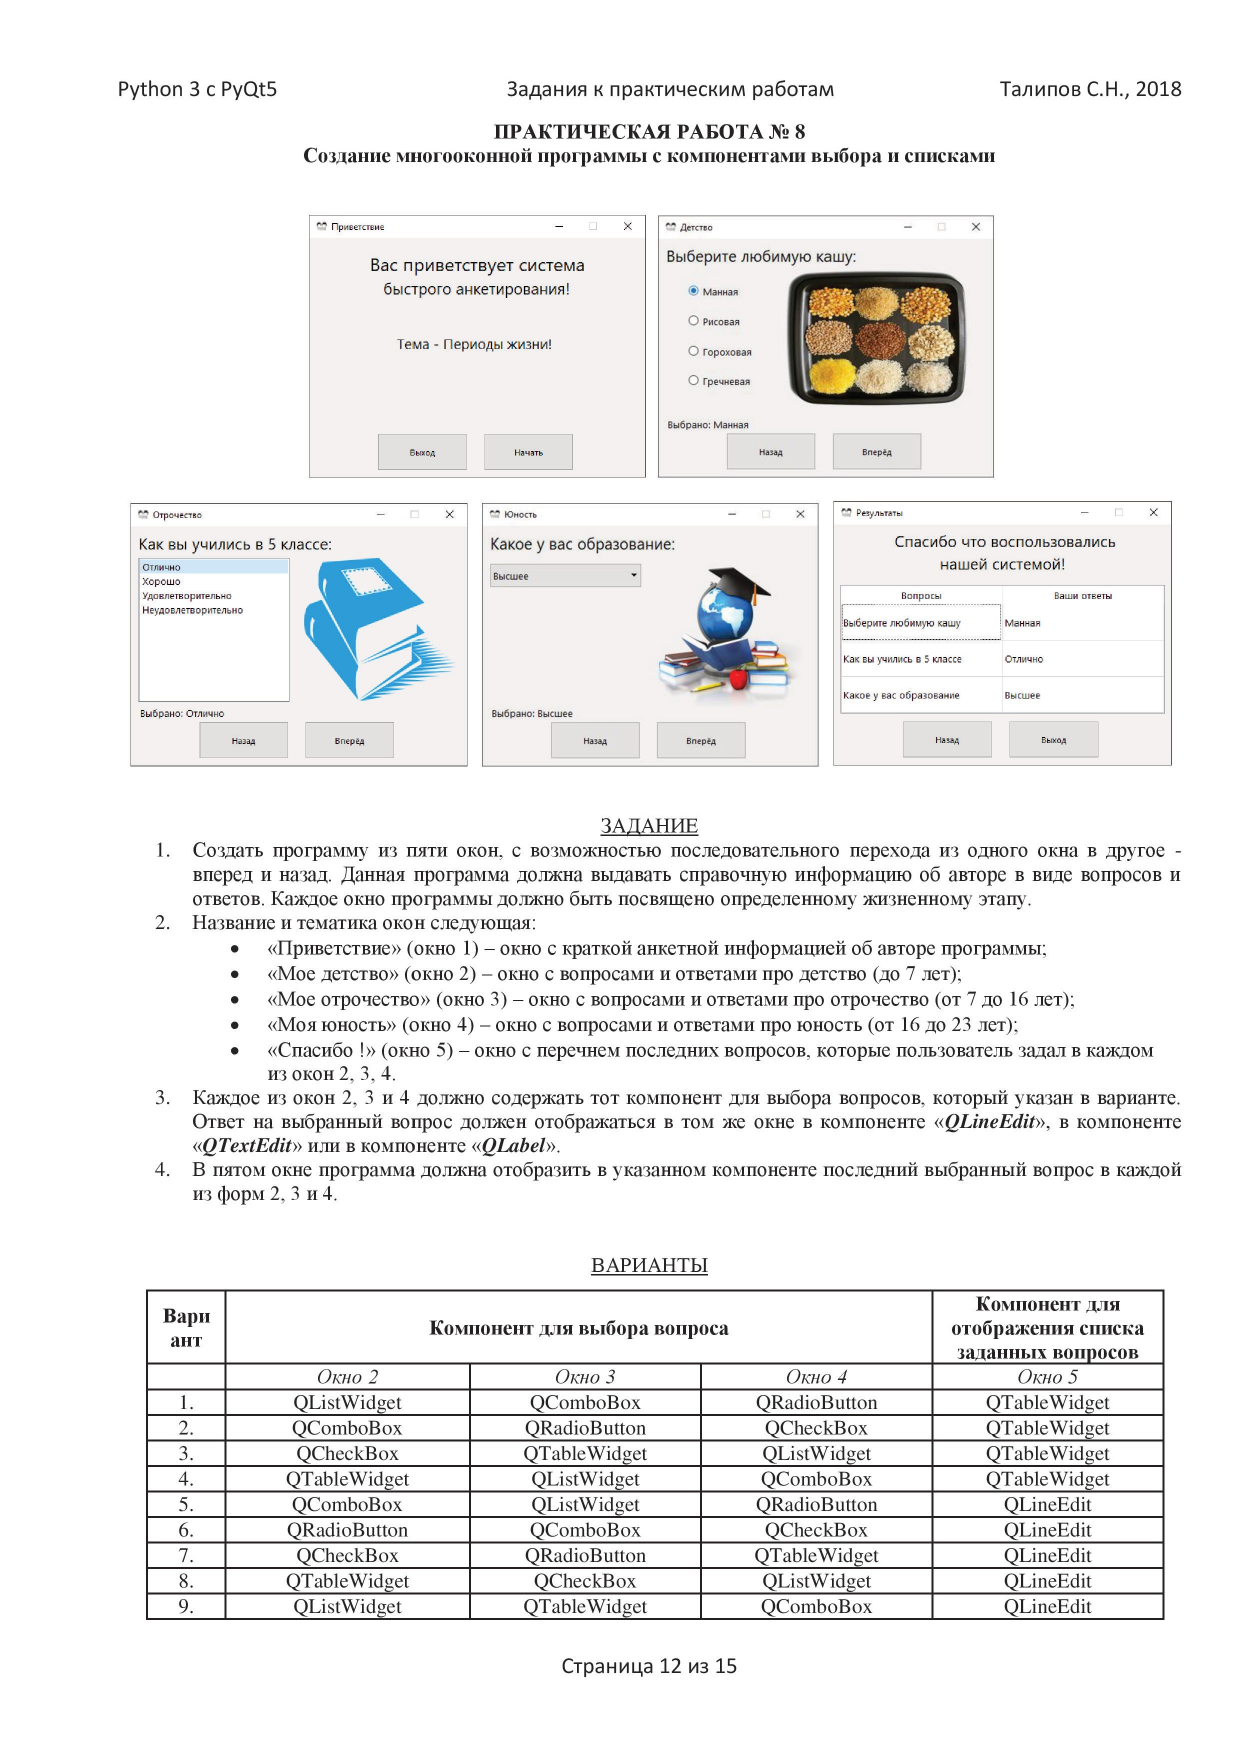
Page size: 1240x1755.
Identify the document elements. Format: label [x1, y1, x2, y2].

text_box [0, 0, 1240, 1754]
